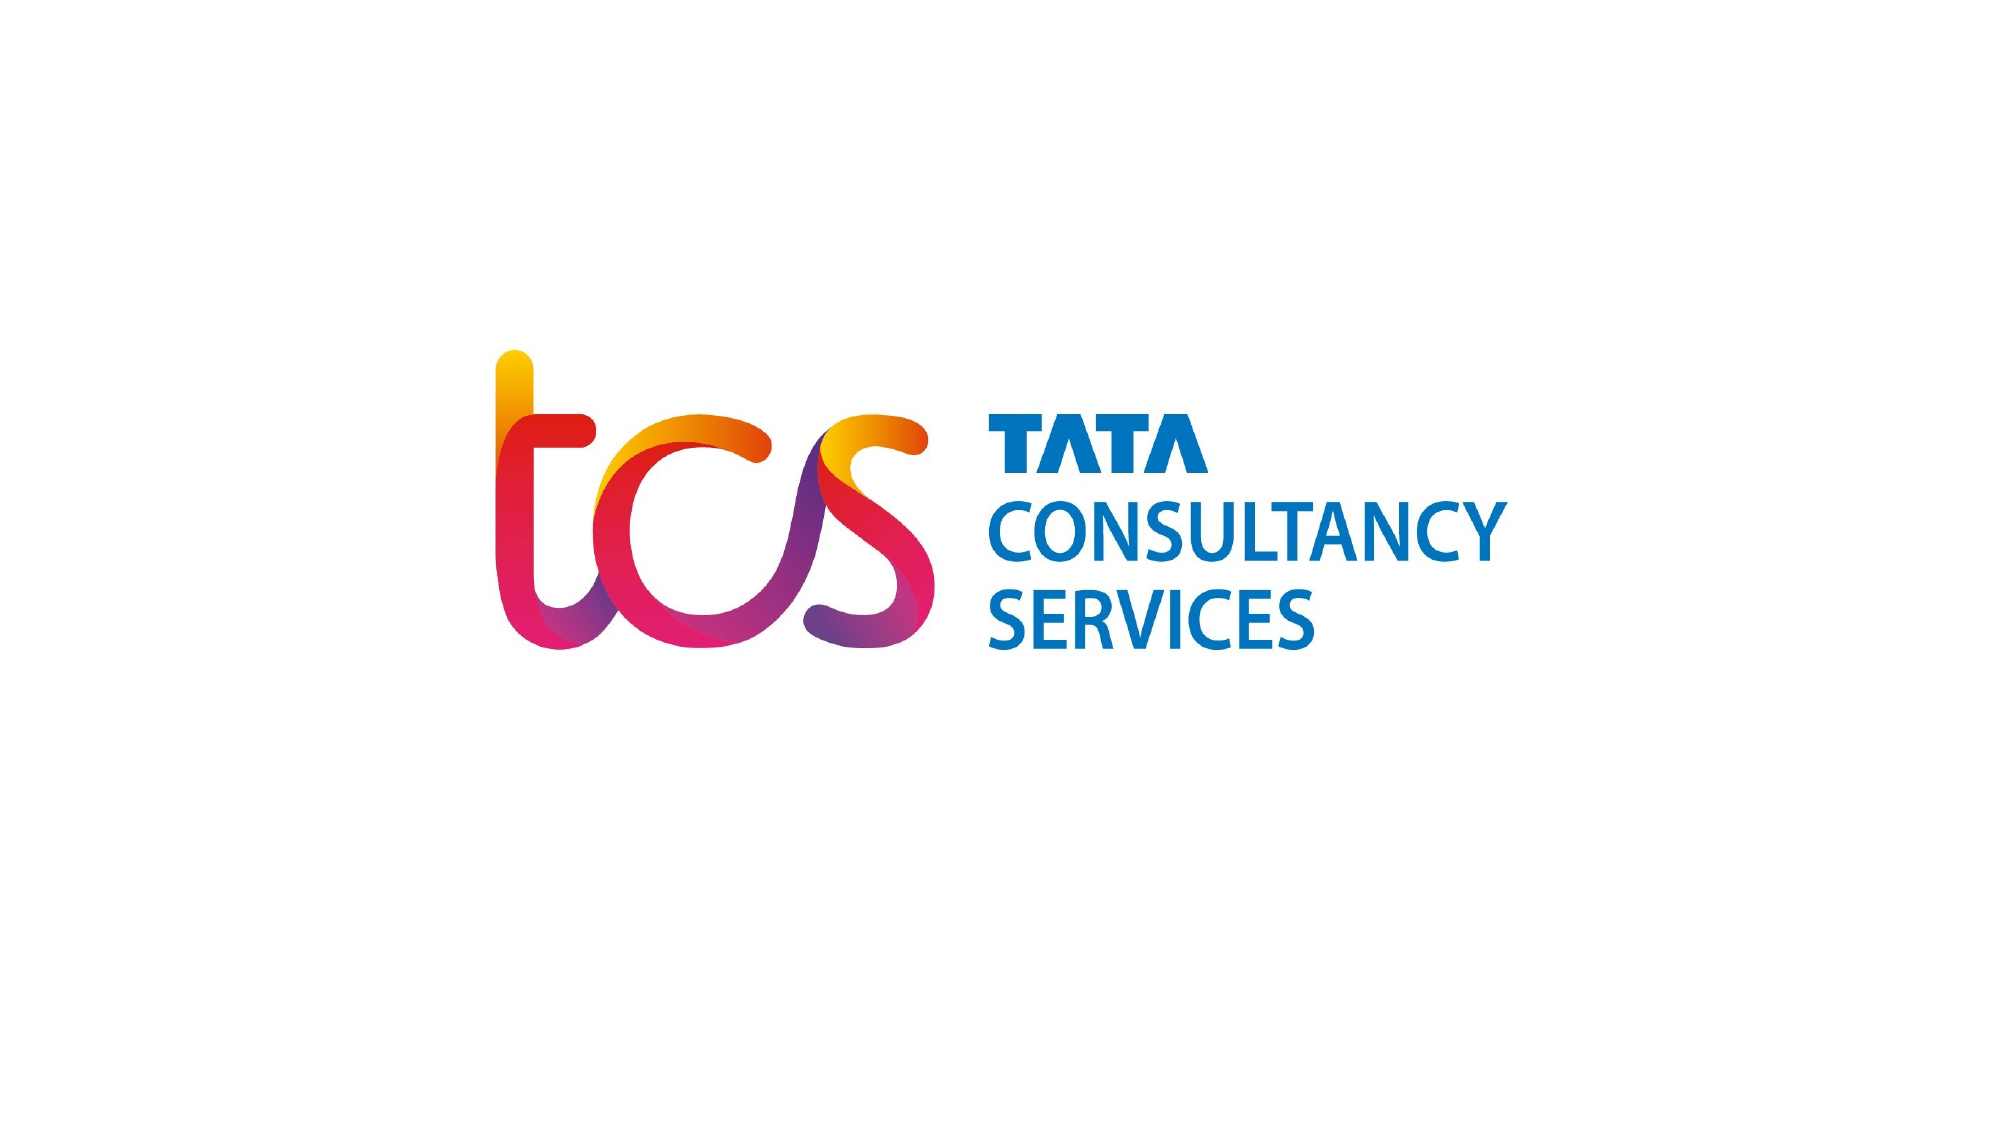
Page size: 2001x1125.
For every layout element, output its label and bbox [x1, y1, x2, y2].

picture [386, 153, 1617, 847]
